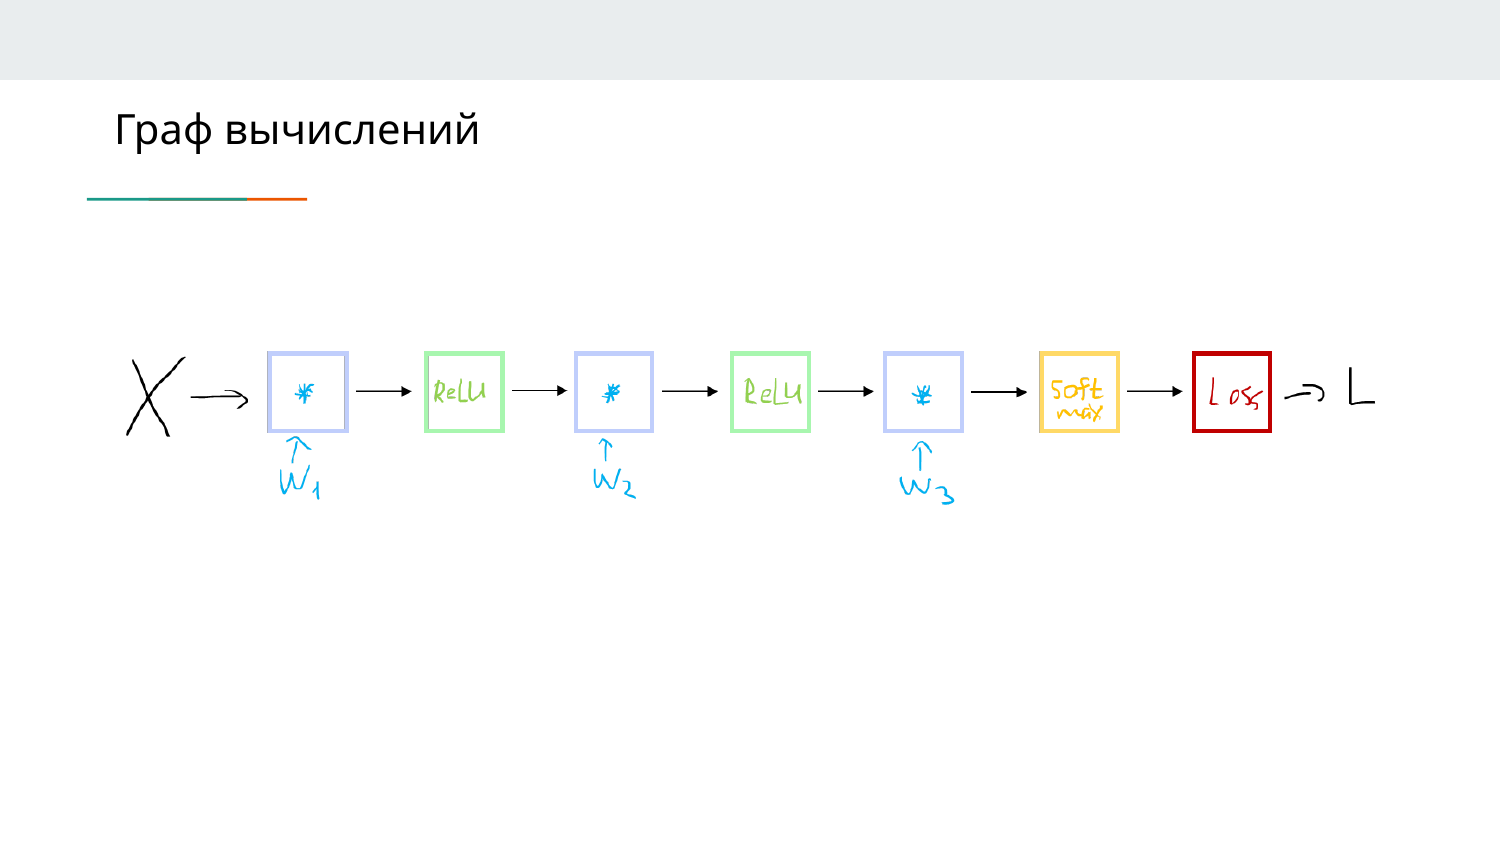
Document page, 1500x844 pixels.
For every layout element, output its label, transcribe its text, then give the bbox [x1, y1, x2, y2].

title Граф вычислений [114, 87, 1500, 176]
picture [120, 351, 1380, 509]
